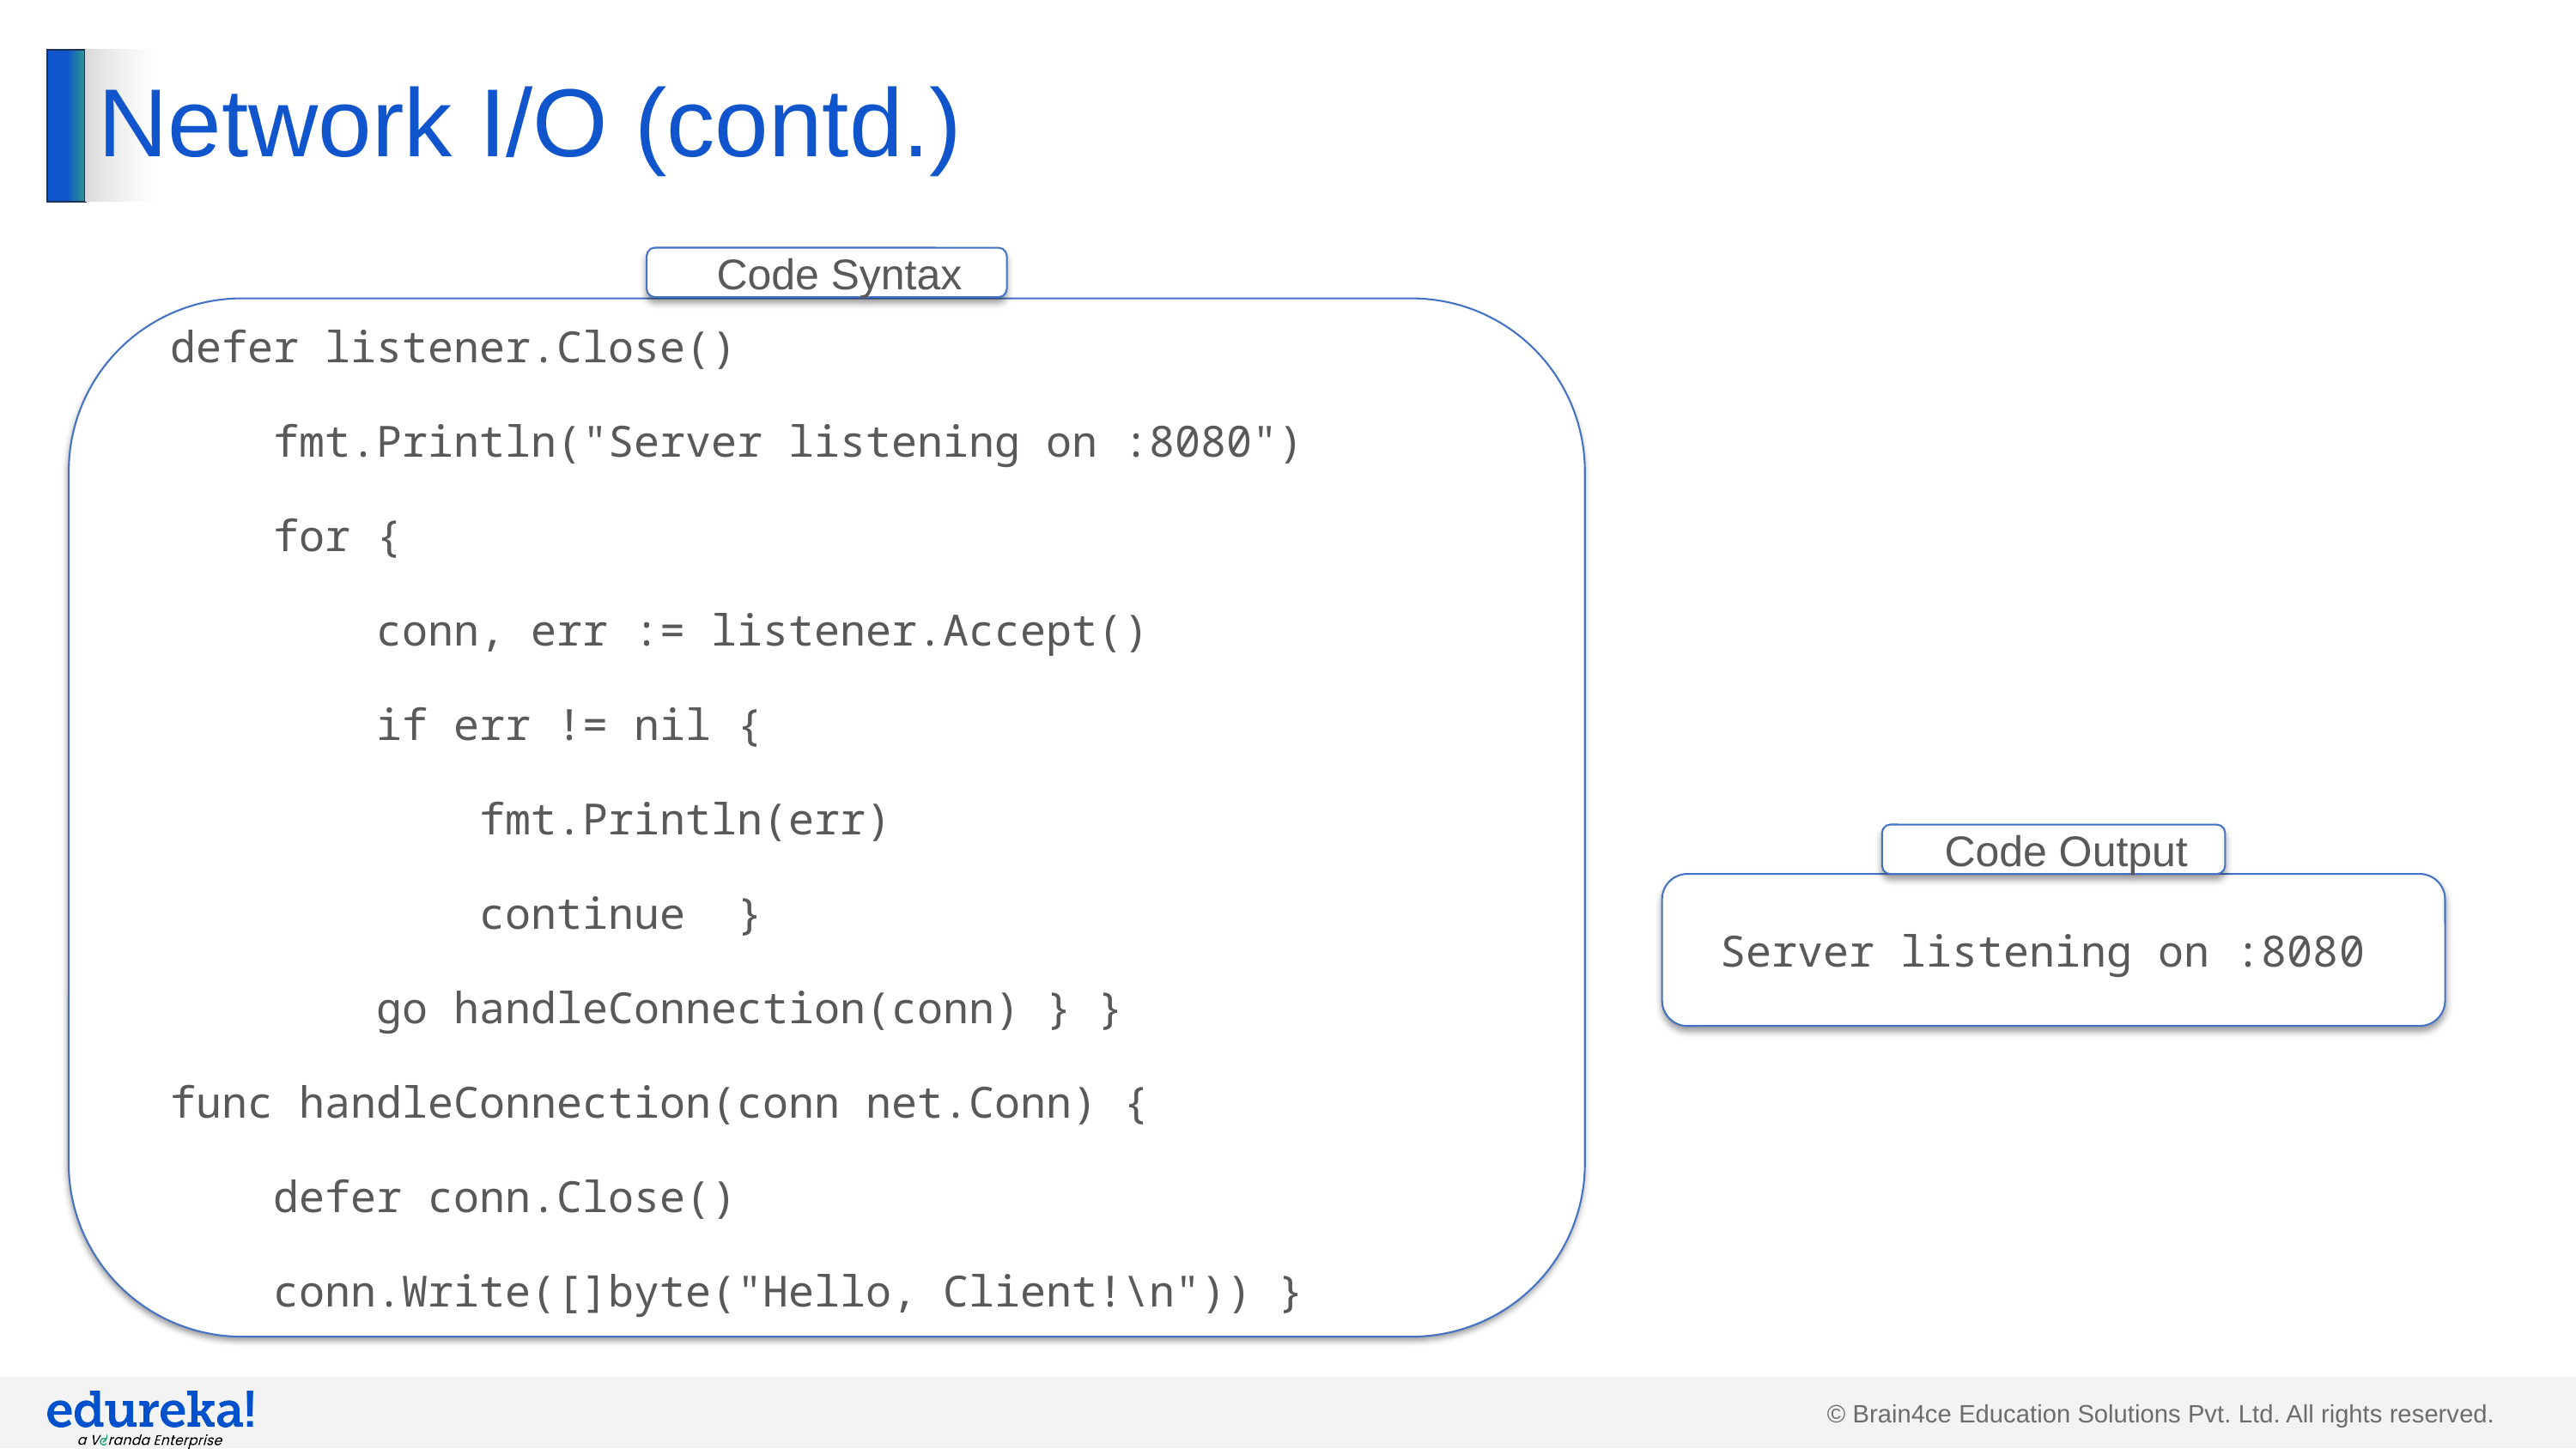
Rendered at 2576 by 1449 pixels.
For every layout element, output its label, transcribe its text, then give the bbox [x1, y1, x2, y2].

text_box defer listener.Close() fmt.Println("Server listening on :8080") for { conn, err := listener.Accept() if err != nil { fmt.Println(err) continue } go handleConnection(conn) } } func handleConnection(conn net.Conn) { defer conn.Close() conn.Write([]byte("Hello, Client!\n")) } [69, 298, 1585, 1337]
title Network I/O (contd.) [85, 49, 2491, 202]
text_box Code Output [1881, 824, 2226, 875]
text_box Server listening on :8080 [1662, 874, 2445, 1027]
picture [47, 1391, 253, 1449]
text_box Code Syntax [647, 247, 1007, 298]
